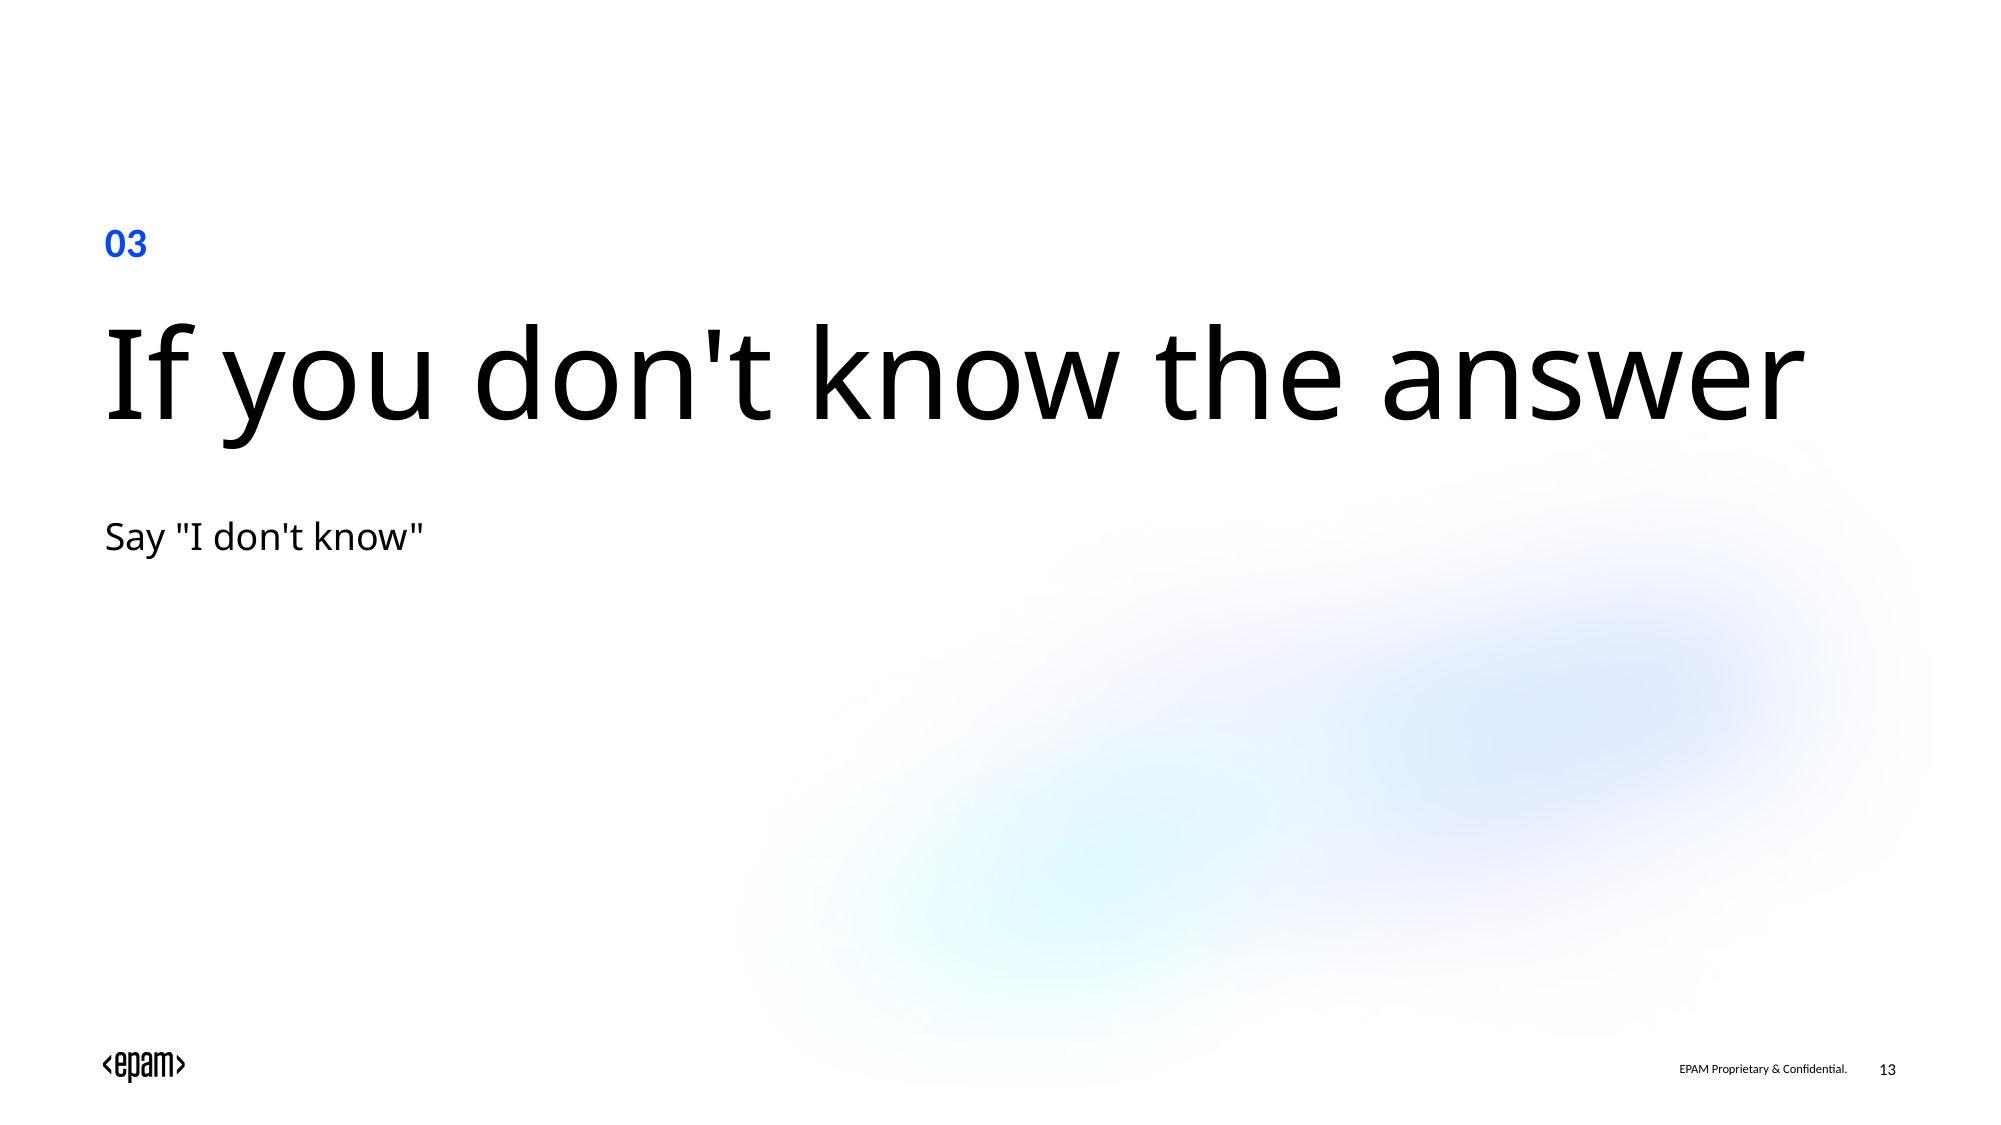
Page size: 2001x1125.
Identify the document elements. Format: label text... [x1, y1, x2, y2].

text_box 03 [104, 215, 187, 267]
picture [0, 0, 2000, 1125]
text_box If you don't know the answer [104, 294, 1821, 446]
text_box Say "I don't know" [104, 512, 857, 559]
